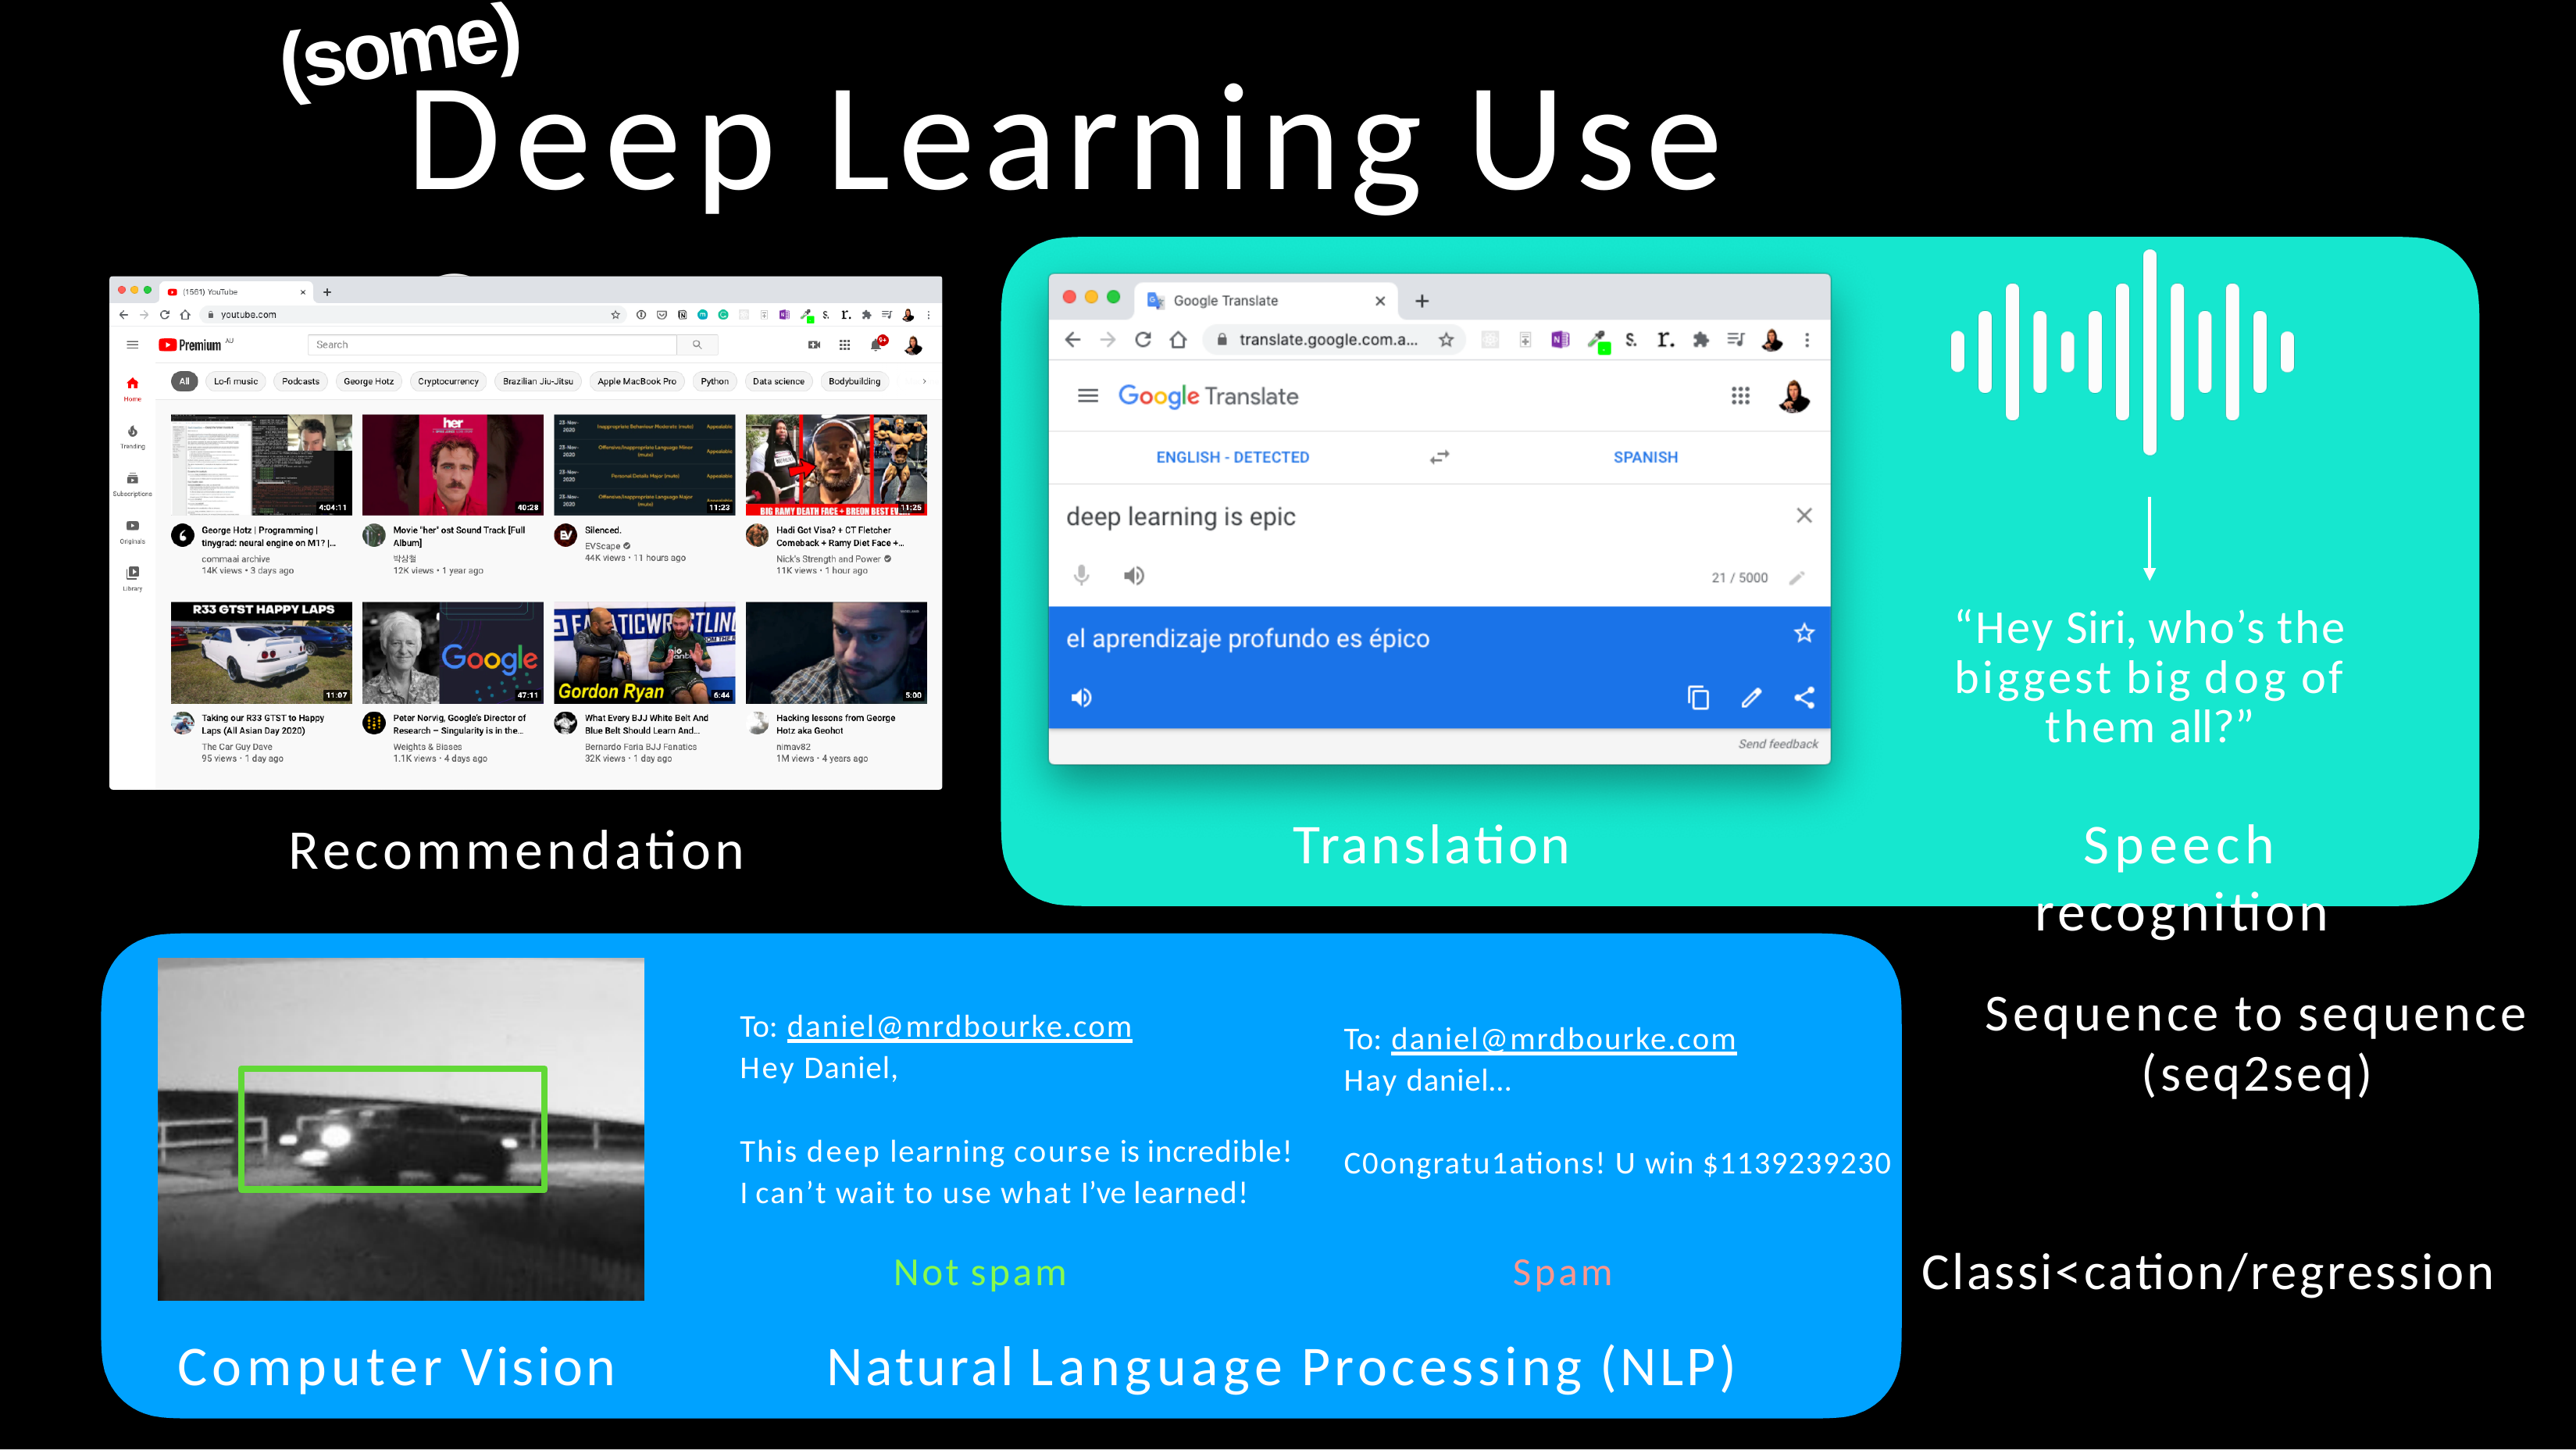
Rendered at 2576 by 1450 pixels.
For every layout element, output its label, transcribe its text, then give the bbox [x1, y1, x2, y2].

text_box Translation [1291, 852, 1589, 875]
text_box “Hey Siri, who’s the biggest big dog of them all?” Speech recognition Sequence to sequence (seq2seq) [1889, 594, 2537, 1102]
text_box Natural Language Processing (NLP) [825, 1327, 1751, 1398]
text_box [1003, 852, 1889, 906]
text_box To: daniel@mrdbourke.com Hey Daniel, [738, 1000, 1146, 1085]
picture [987, 231, 1893, 846]
title Deep Learning Use Cases [405, 34, 2175, 405]
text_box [158, 957, 644, 1301]
text_box Classi<cation/regression [1920, 1235, 2514, 1301]
text_box Recommendation [287, 843, 764, 880]
text_box [1896, 237, 2480, 594]
text_box (some) [276, 2, 539, 108]
text_box C0ongratu1ations! U win $1139239230 [1342, 1140, 1898, 1180]
text_box [101, 933, 1902, 1419]
picture [73, 252, 978, 837]
text_box To: daniel@mrdbourke.com Hay daniel… [1342, 1012, 1750, 1098]
text_box This deep learning course is incredible! I can’t wait to use what I’ve learned! Not spam [738, 1125, 1300, 1294]
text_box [1902, 132, 2342, 581]
text_box Computer Vision [175, 1327, 626, 1398]
text_box Spam [1511, 1244, 1620, 1294]
